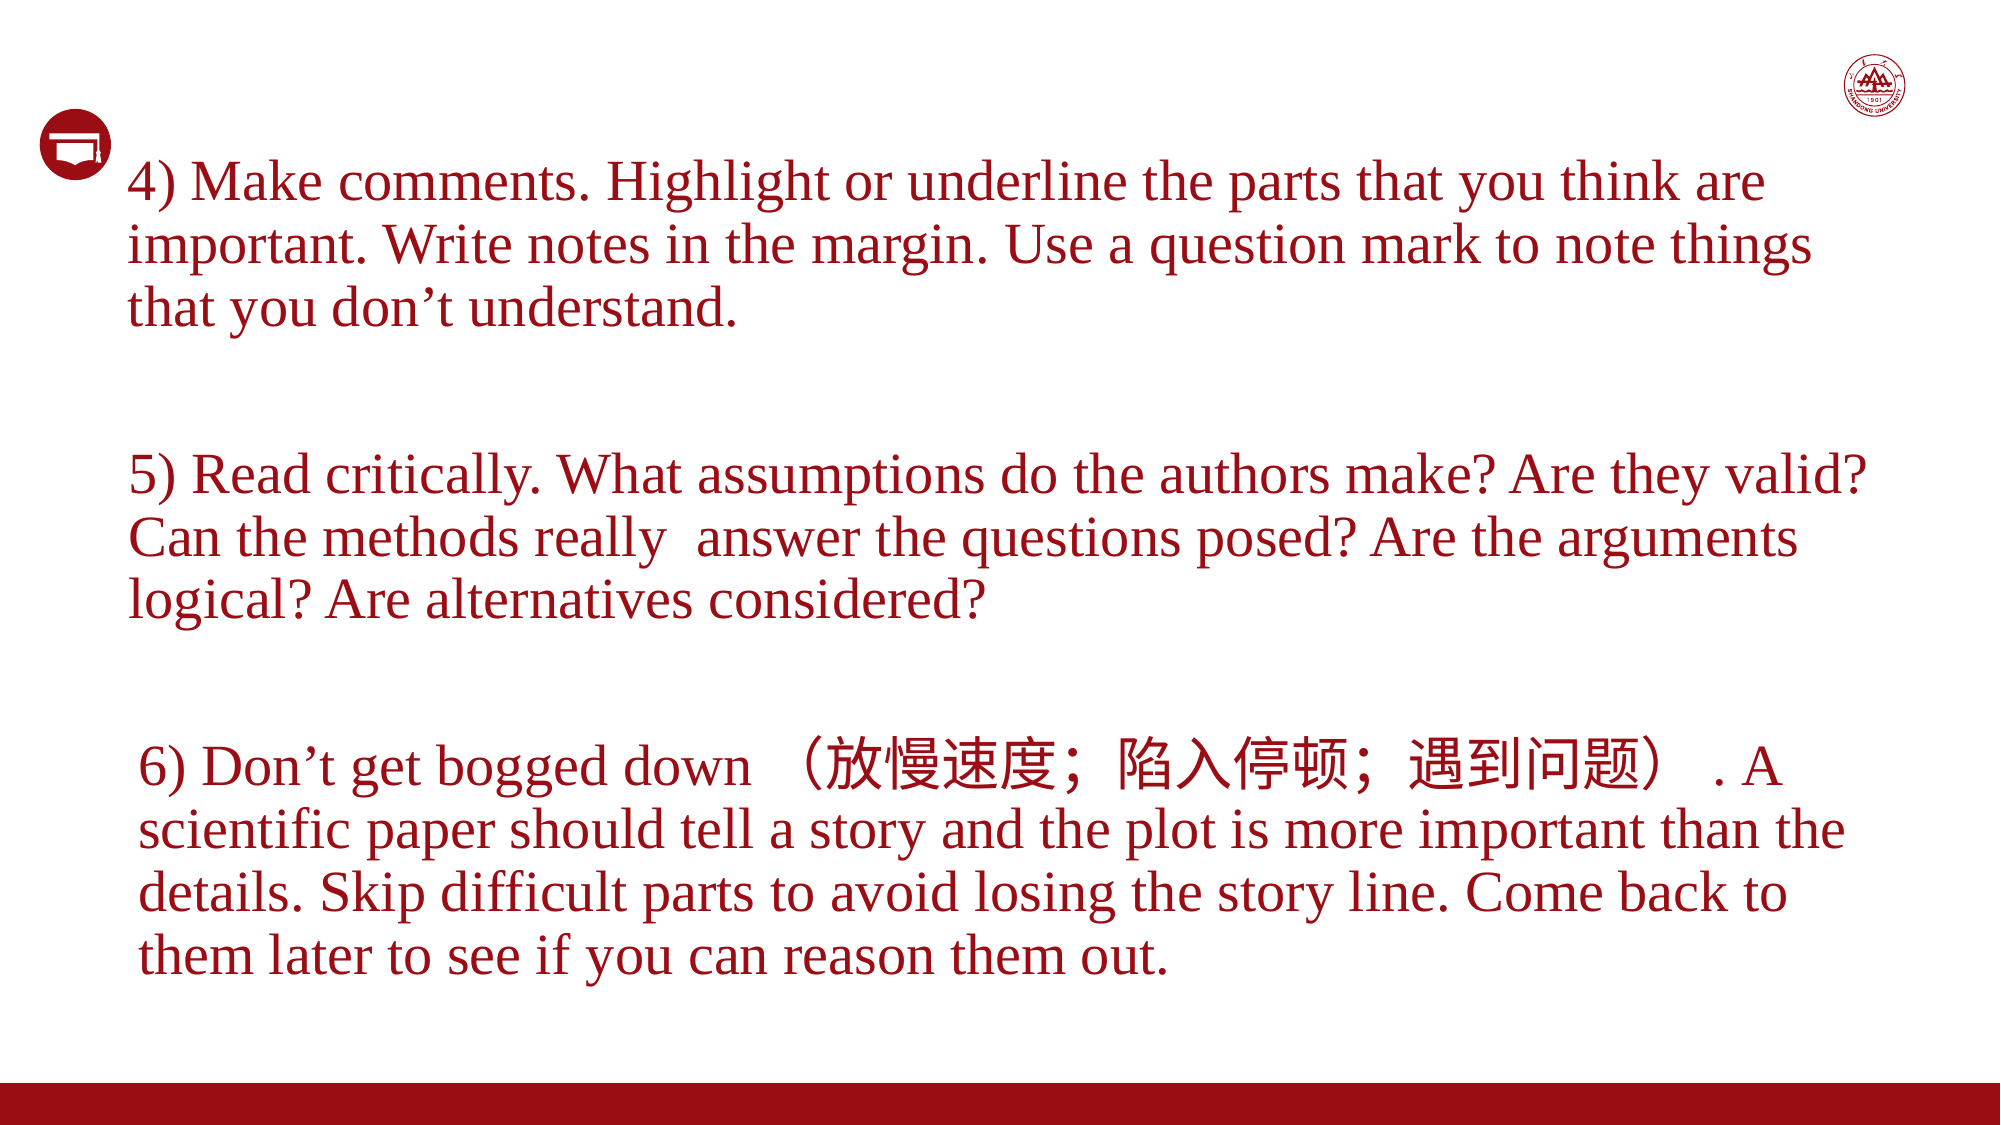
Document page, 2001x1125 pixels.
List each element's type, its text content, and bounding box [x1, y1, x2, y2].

list 4) Make comments. Highlight or underline the parts that you think are important. Write notes in the margin. Use a question mark to note things that you don’t understand. [113, 142, 1897, 349]
text_box 5) Read critically. What assumptions do the authors make? Are they valid? Can the methods really answer the questions posed? Are the arguments logical? Are alternatives considered? [113, 435, 1902, 615]
text_box 6) Don’t get bogged down（放慢速度；陷入停顿；遇到问题）. A scientific paper should tell a story and the plot is more important than the details. Skip difficult parts to avoid losing the story line. Come back to them later to see if you can reason them out. [123, 728, 1880, 962]
